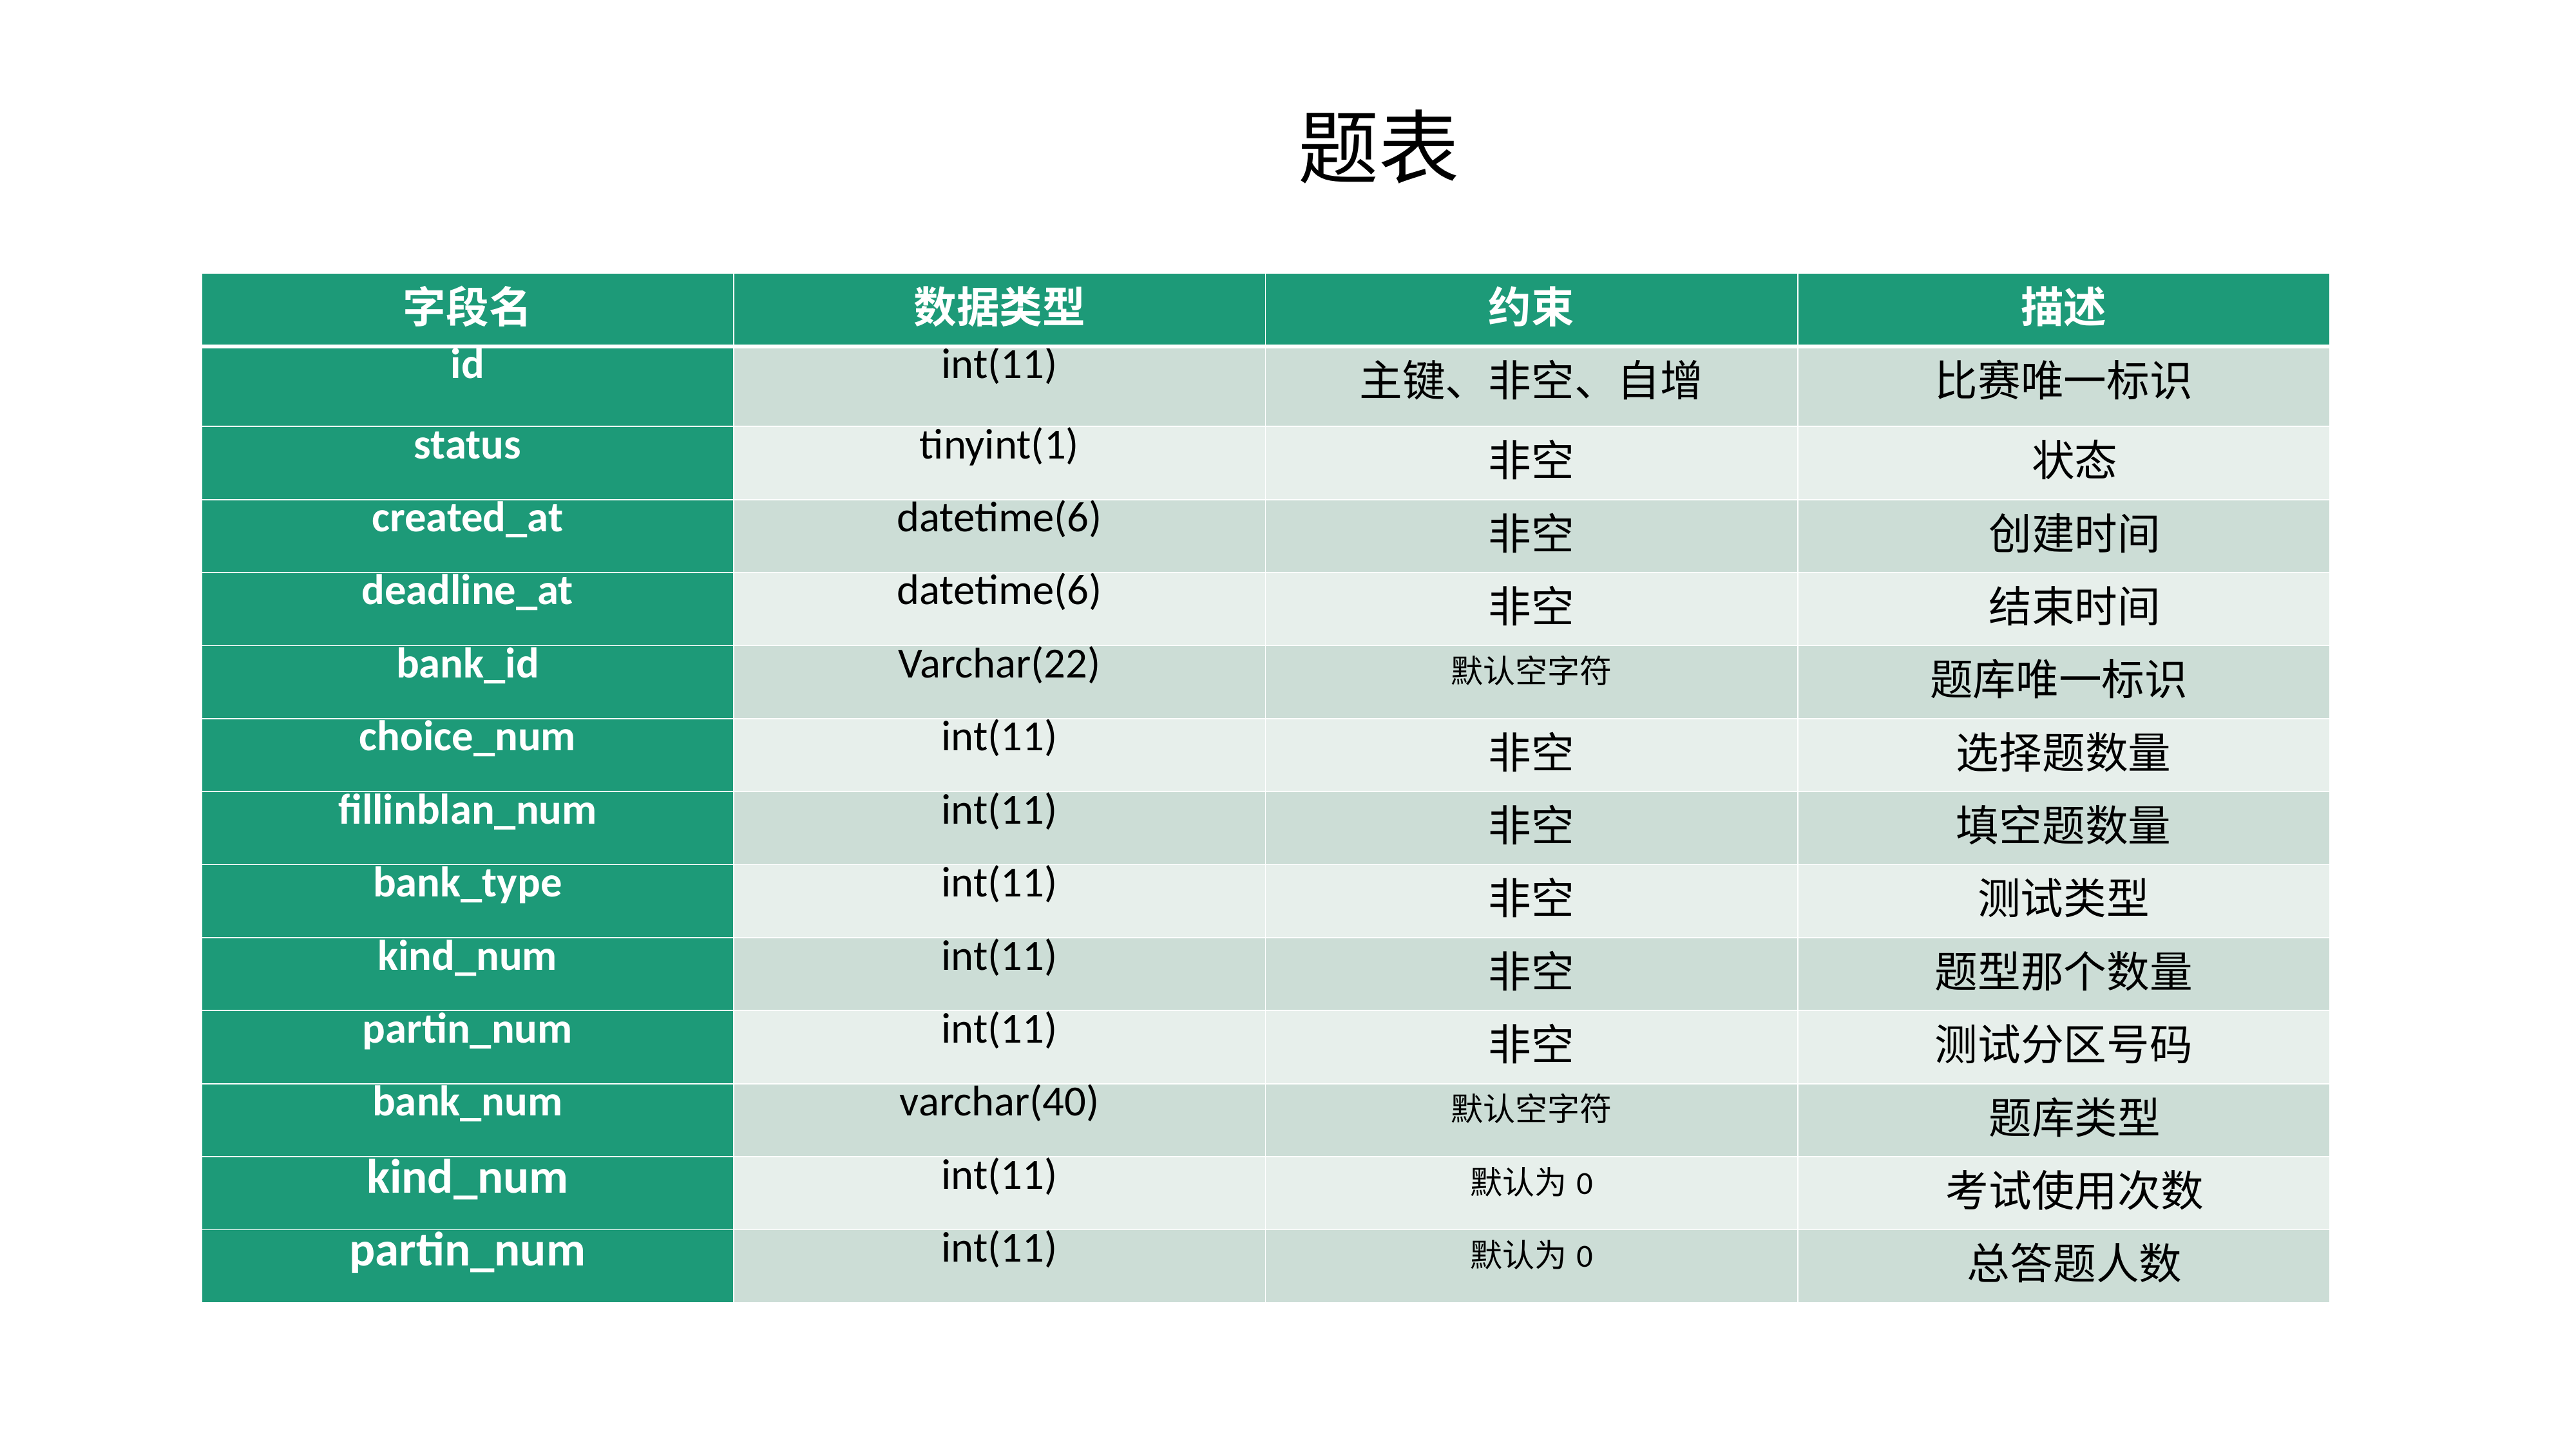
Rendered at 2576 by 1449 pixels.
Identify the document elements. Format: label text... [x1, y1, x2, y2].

table_cell datetime(6) [734, 573, 1265, 645]
table_cell int(11) [734, 865, 1265, 937]
table_header 数据类型 [734, 274, 1265, 345]
table_cell 非空 [1266, 719, 1797, 791]
table_cell varchar(40) [734, 1084, 1265, 1156]
table_cell 默认为0 [1266, 1230, 1797, 1302]
table_cell int(11) [734, 1157, 1265, 1229]
table_cell 题库唯一标识 [1798, 646, 2329, 718]
table_cell int(11) [734, 1011, 1265, 1083]
table_cell partin_num [202, 1011, 733, 1083]
table_cell choice_num [202, 719, 733, 791]
table_cell bank_type [202, 865, 733, 937]
table_cell int(11) [734, 1230, 1265, 1302]
table_cell 非空 [1266, 427, 1797, 499]
table_cell 比赛唯一标识 [1798, 348, 2329, 426]
table_cell bank_id [202, 646, 733, 718]
table_cell deadline_at [202, 573, 733, 645]
table_cell 测试分区号码 [1798, 1011, 2329, 1083]
table_cell 填空题数量 [1798, 792, 2329, 864]
table_cell partin_num [202, 1230, 733, 1302]
table_cell id [202, 348, 733, 426]
table_cell fillinblan_num [202, 792, 733, 864]
table_cell datetime(6) [734, 500, 1265, 572]
table_cell 非空 [1266, 792, 1797, 864]
table_header 字段名 [202, 274, 733, 345]
table_cell kind_num [202, 1157, 733, 1229]
table_header 描述 [1798, 274, 2329, 345]
table_cell bank_num [202, 1084, 733, 1156]
table_cell 题库类型 [1798, 1084, 2329, 1156]
table_cell 测试类型 [1798, 865, 2329, 937]
table_cell 非空 [1266, 865, 1797, 937]
table_cell 状态 [1798, 427, 2329, 499]
table_cell 总答题人数 [1798, 1230, 2329, 1302]
table_cell 创建时间 [1798, 500, 2329, 572]
table_cell int(11) [734, 792, 1265, 864]
table_cell 默认空字符 [1266, 1084, 1797, 1156]
table_cell Varchar(22) [734, 646, 1265, 718]
table_cell 结束时间 [1798, 573, 2329, 645]
table_cell status [202, 427, 733, 499]
table_cell 默认为0 [1266, 1157, 1797, 1229]
table_cell 非空 [1266, 573, 1797, 645]
table_cell 非空 [1266, 500, 1797, 572]
table_cell 非空 [1266, 1011, 1797, 1083]
table_cell created_at [202, 500, 733, 572]
table_header 约束 [1266, 274, 1797, 345]
table_cell 主键、非空、自增 [1266, 348, 1797, 426]
table_cell 考试使用次数 [1798, 1157, 2329, 1229]
table_cell tinyint(1) [734, 427, 1265, 499]
table_cell 选择题数量 [1798, 719, 2329, 791]
table_cell 题型那个数量 [1798, 938, 2329, 1010]
table_cell kind_num [202, 938, 733, 1010]
table_cell int(11) [734, 938, 1265, 1010]
table_cell 默认空字符 [1266, 646, 1797, 718]
text_box 题表 [1288, 92, 1469, 199]
table_cell int(11) [734, 719, 1265, 791]
table_cell int(11) [734, 348, 1265, 426]
table_cell 非空 [1266, 938, 1797, 1010]
